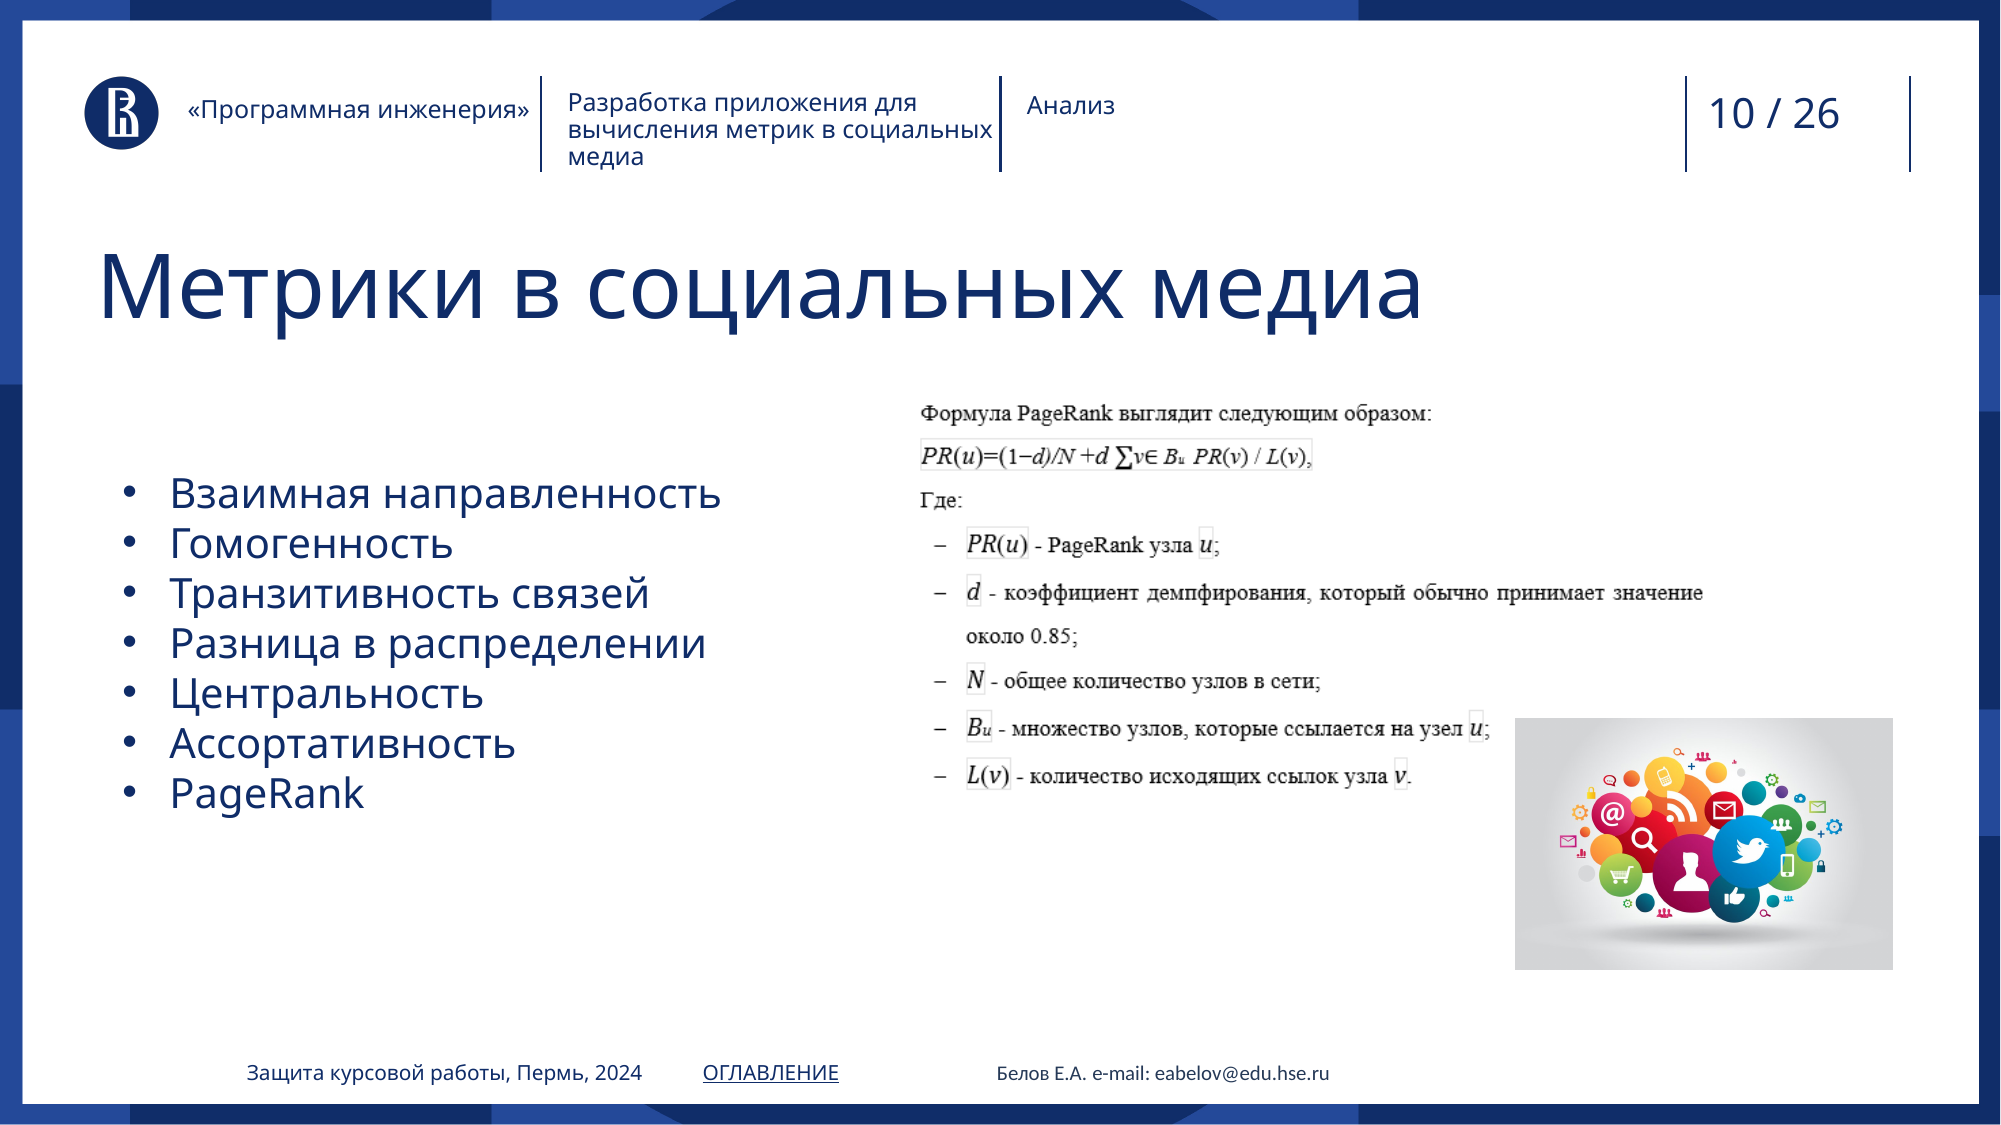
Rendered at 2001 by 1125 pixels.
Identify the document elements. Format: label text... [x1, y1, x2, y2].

text_box Взаимная направленность Гомогенность Транзитивность связей Разница в распределении Центральность Ассортативность PageRank [107, 459, 1122, 824]
list Анализ [1026, 90, 1367, 157]
list Разработка приложения для вычисления метрик в социальных медиа [567, 90, 1000, 157]
text_box «Программная инженерия» [172, 90, 547, 166]
text_box Защита курсовой работы, Пермь, 2024 ОГЛАВЛЕНИЕ Белов Е.А. e-mail: eabelov@edu.hse.ru [157, 1051, 2000, 1120]
title Метрики в социальных медиа [96, 229, 1733, 325]
picture [0, 0, 2001, 1125]
